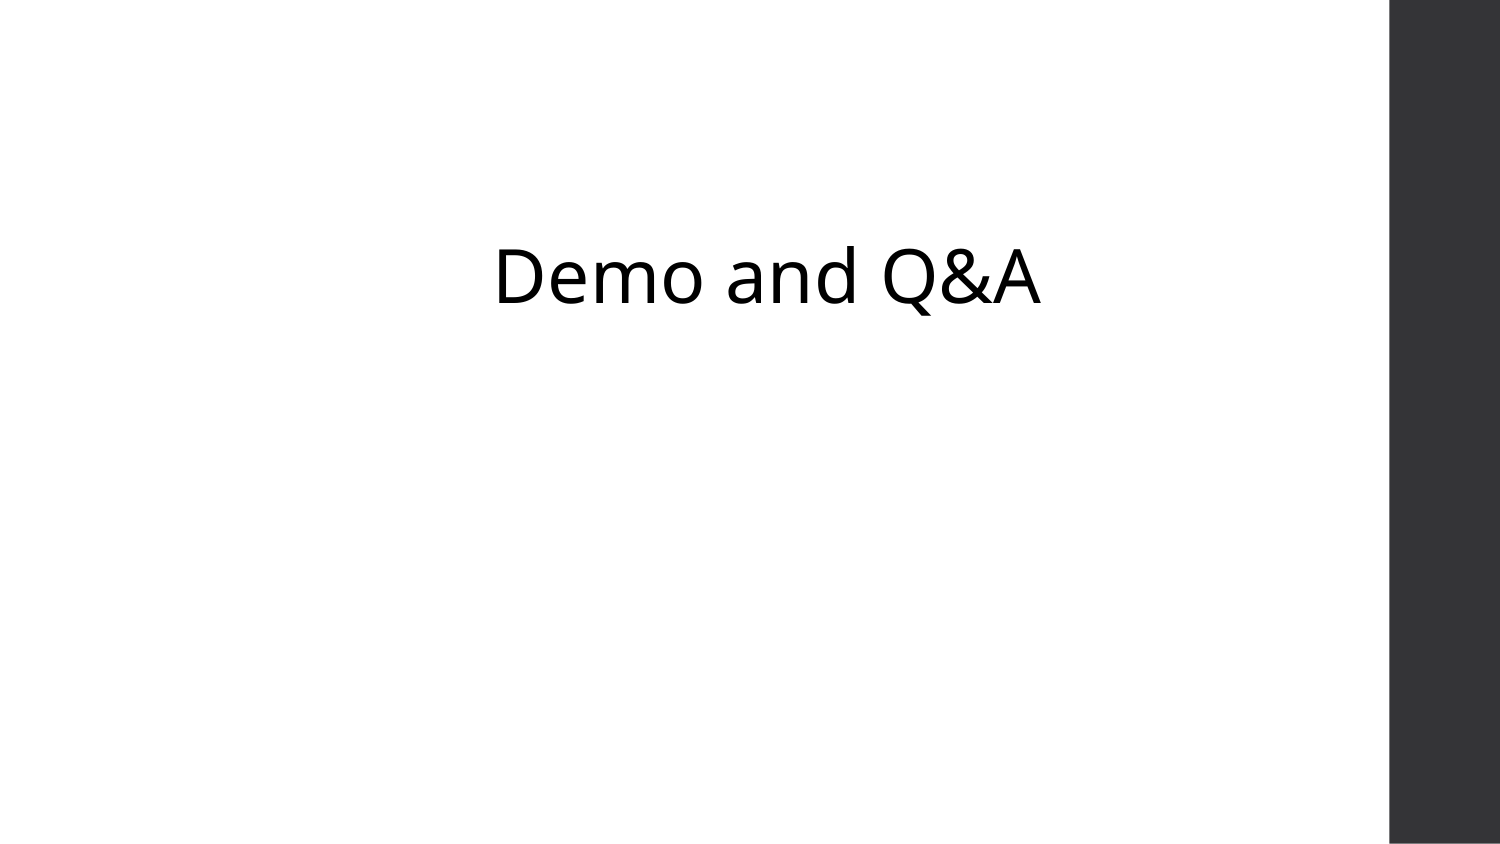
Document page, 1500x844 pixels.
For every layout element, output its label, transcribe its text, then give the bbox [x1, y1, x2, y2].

list Demo and Q&A [27, 147, 1426, 696]
